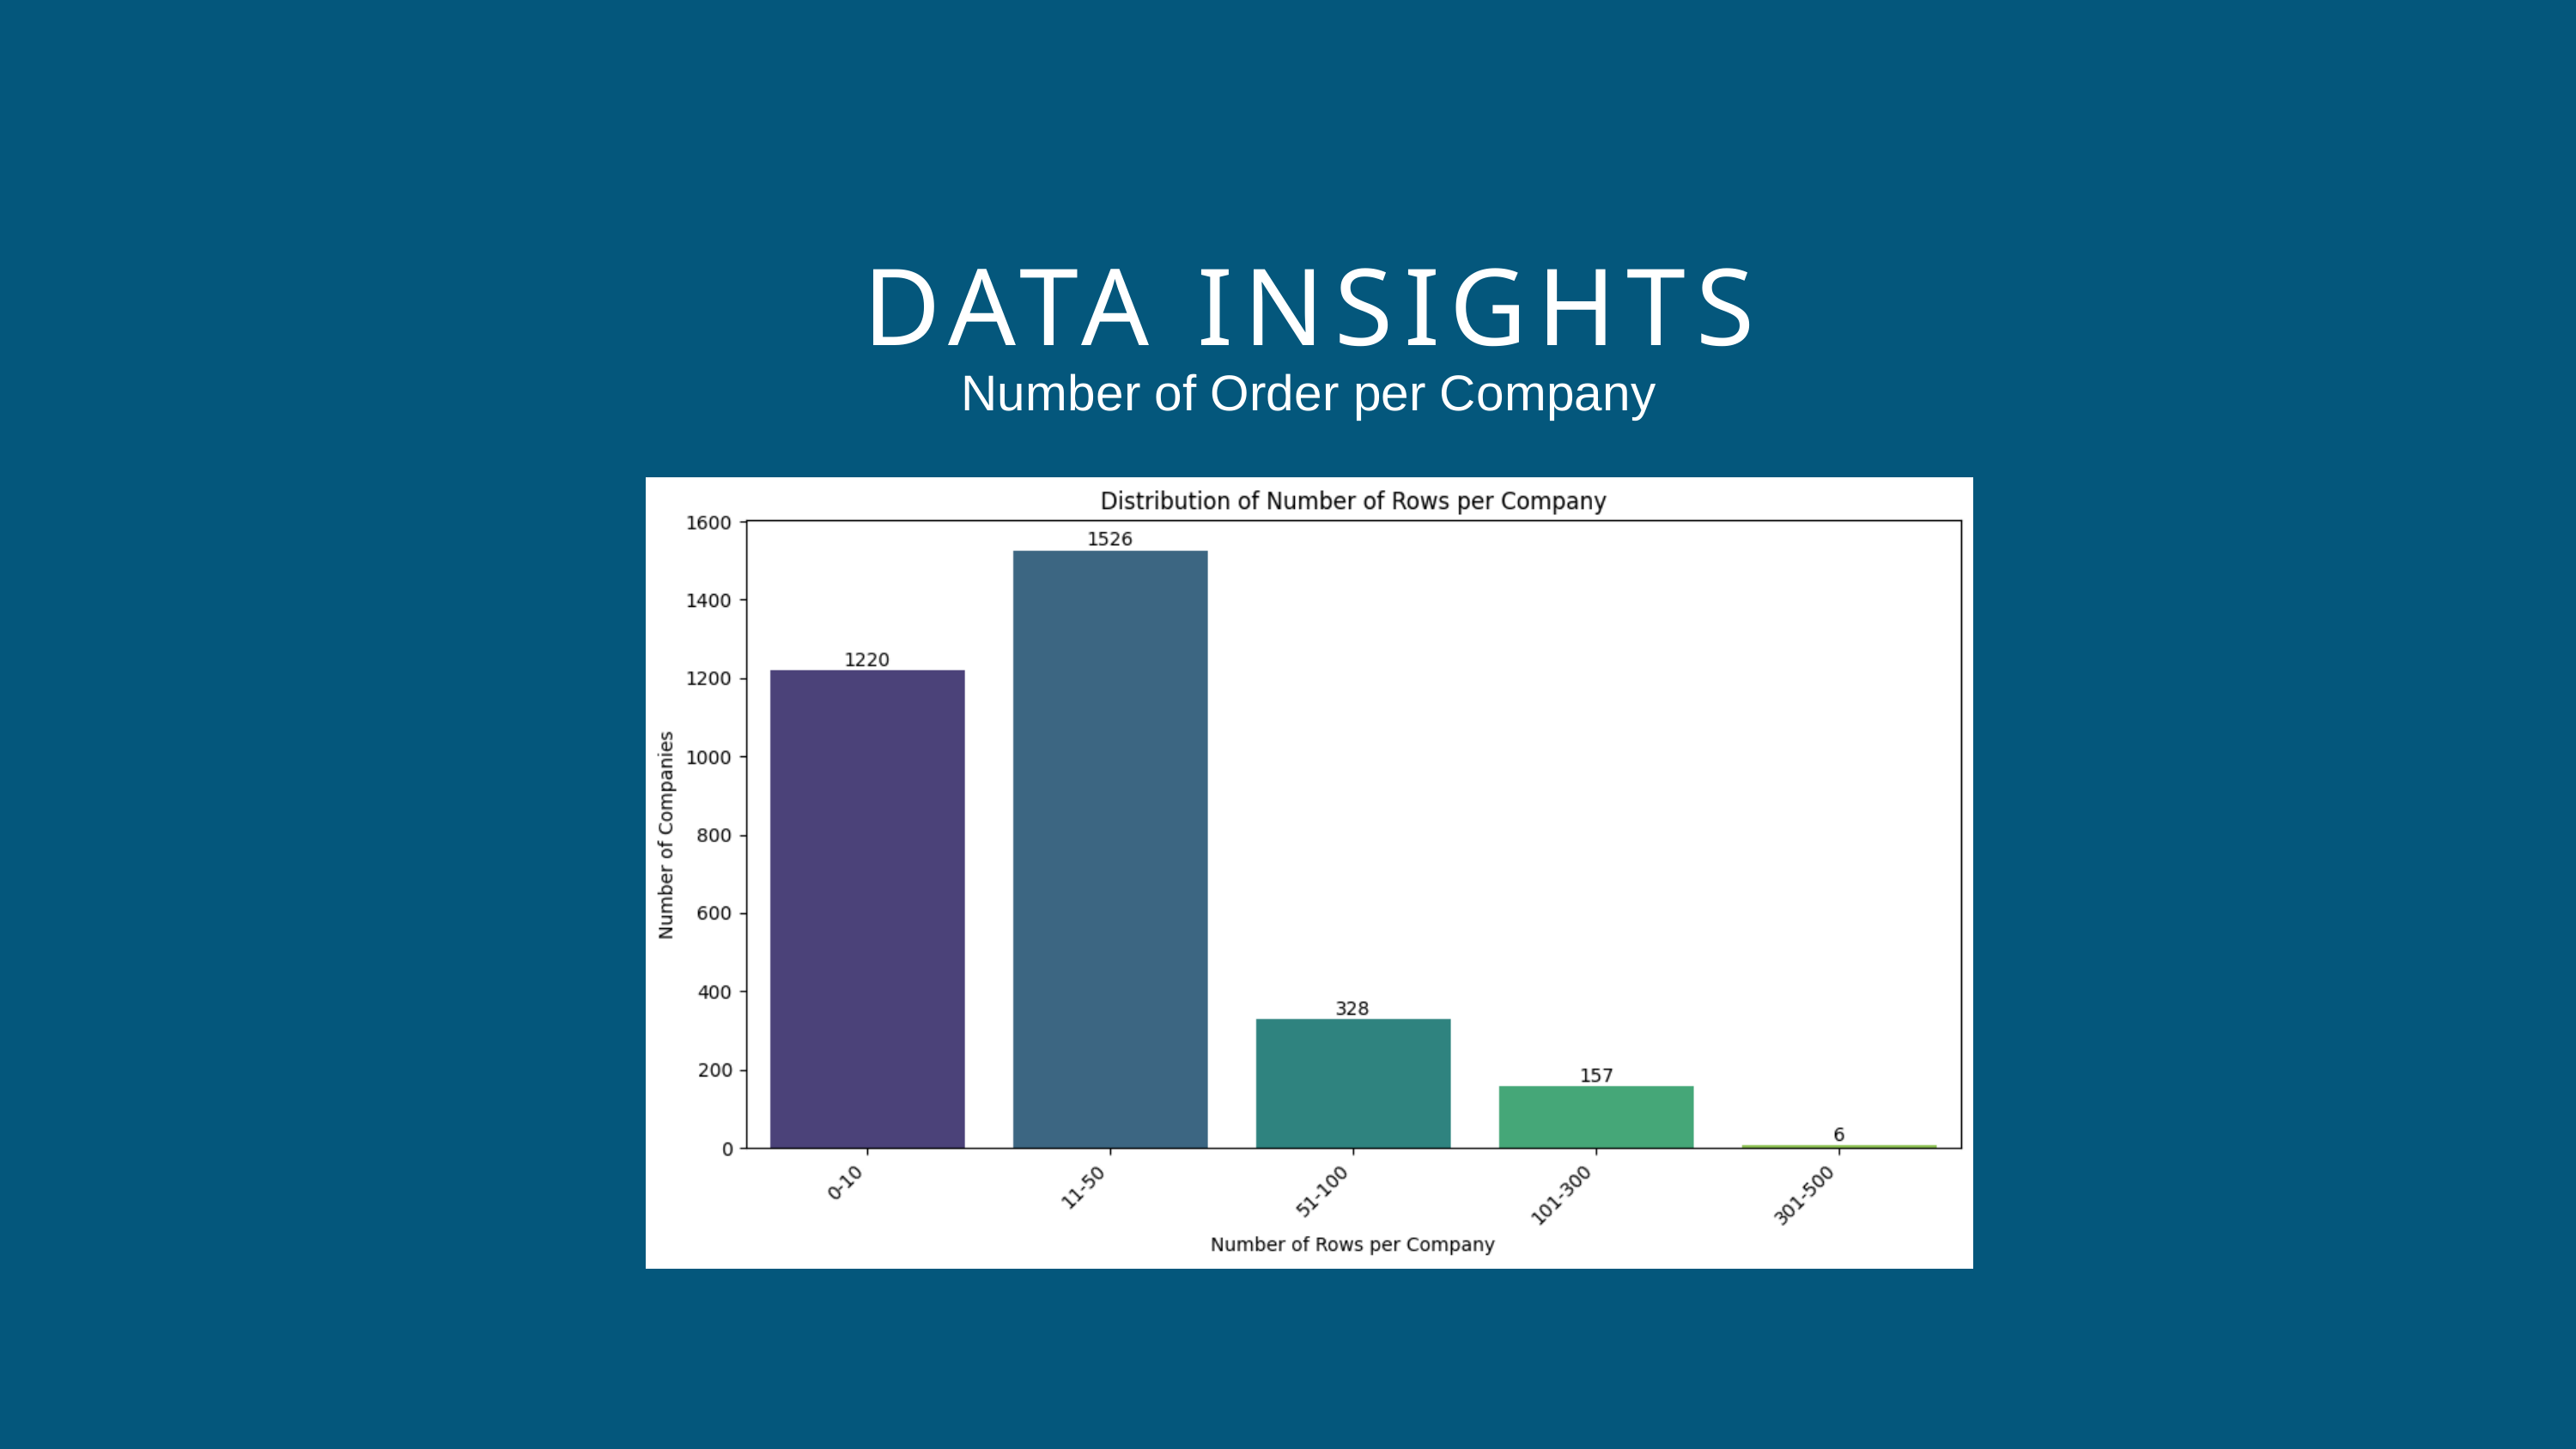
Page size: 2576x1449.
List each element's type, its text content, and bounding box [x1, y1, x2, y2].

picture [647, 478, 1972, 1268]
text_box Number of Order per Company [678, 349, 1941, 421]
text_box DATA INSIGHTS [556, 219, 2063, 367]
